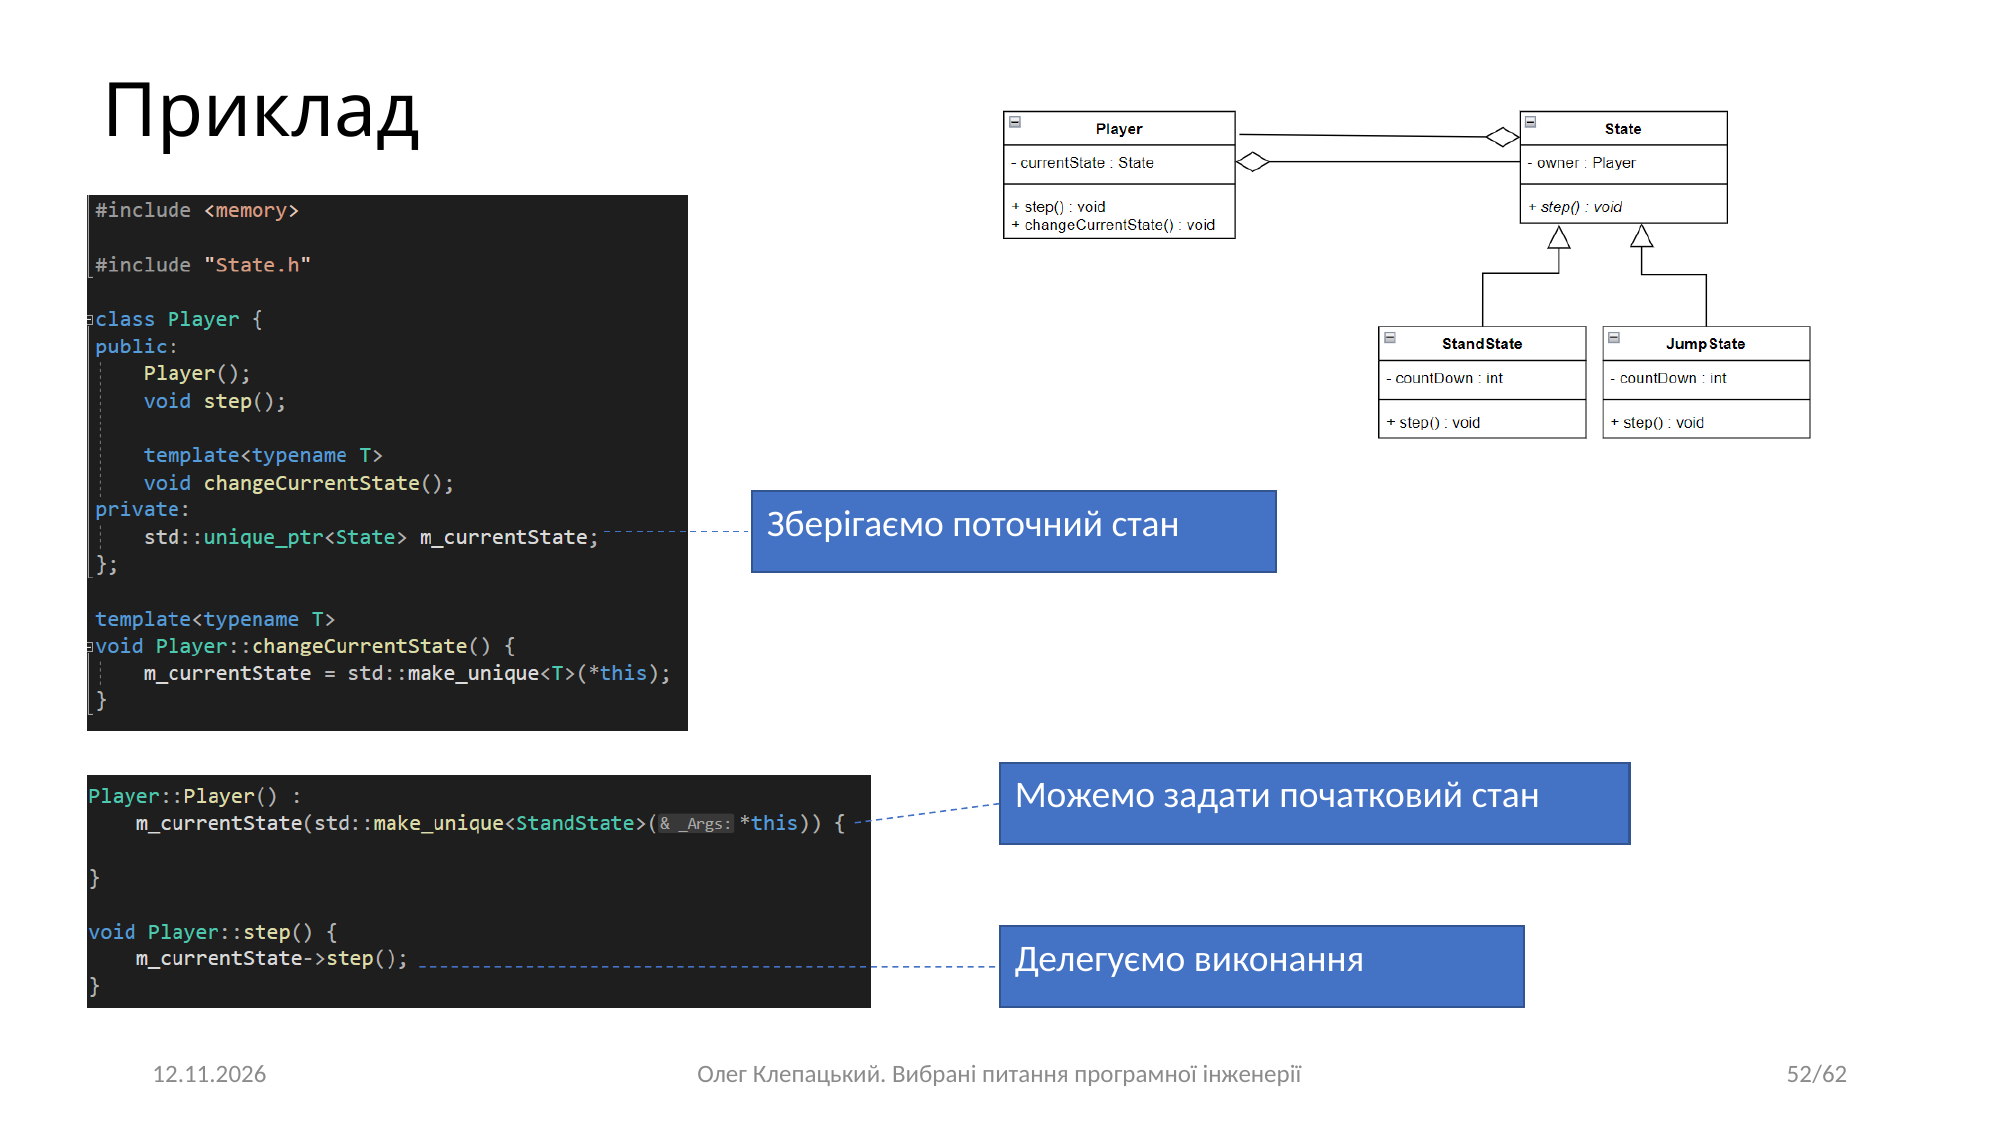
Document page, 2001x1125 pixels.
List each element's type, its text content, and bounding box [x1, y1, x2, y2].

slide_number 52/62 [1412, 1042, 1863, 1103]
footer Олег Клепацький. Вибрані питання програмної інженерії [662, 1042, 1338, 1103]
text_box Приклад [87, 3, 1669, 221]
picture [87, 775, 871, 1008]
text_box Зберігаємо поточний стан [751, 490, 1277, 573]
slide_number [137, 1042, 588, 1103]
picture [87, 195, 688, 731]
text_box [854, 803, 1000, 823]
text_box Делегуємо виконання [999, 925, 1525, 1008]
text_box Можемо задати початковий стан [999, 762, 1631, 845]
picture [972, 68, 1883, 512]
